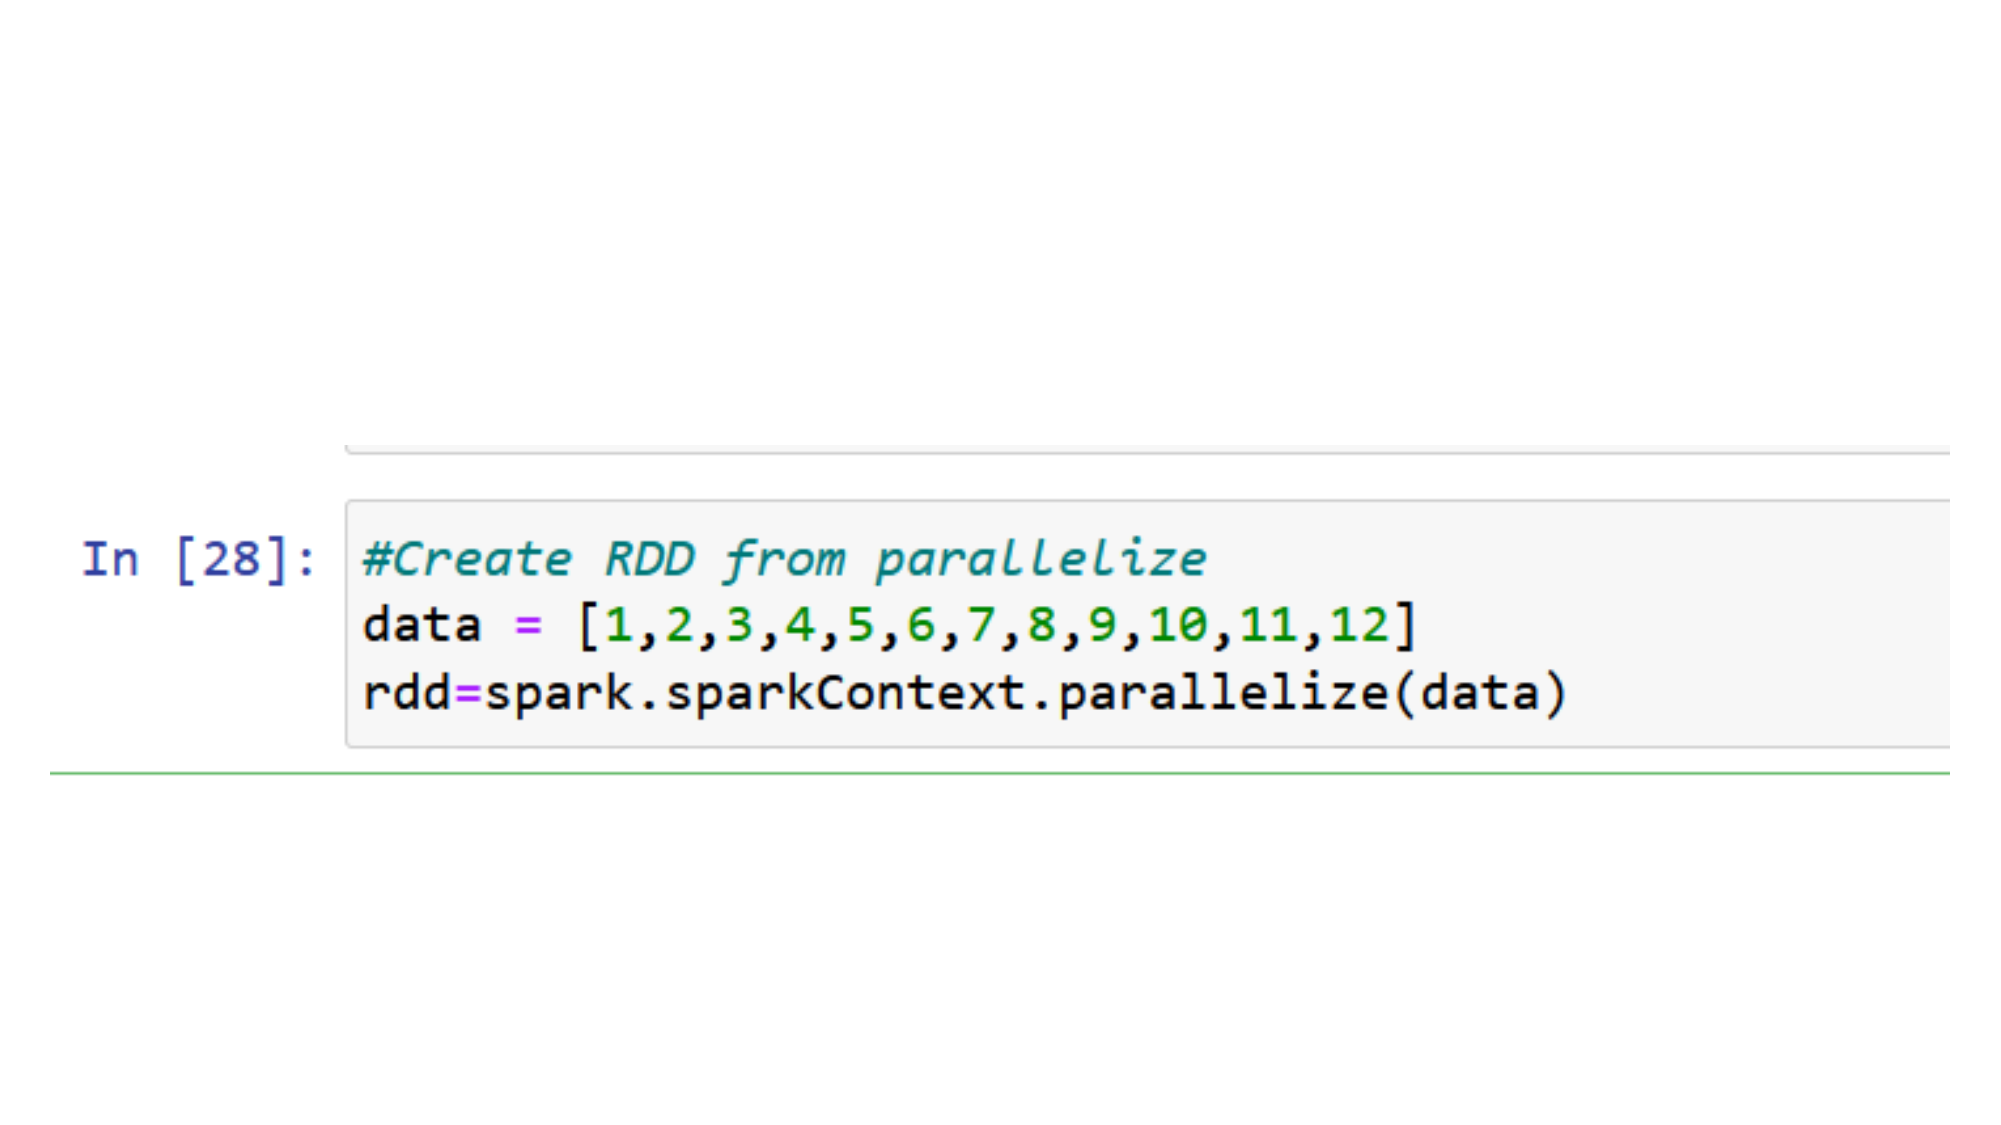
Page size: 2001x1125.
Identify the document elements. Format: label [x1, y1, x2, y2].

picture [50, 445, 1950, 786]
